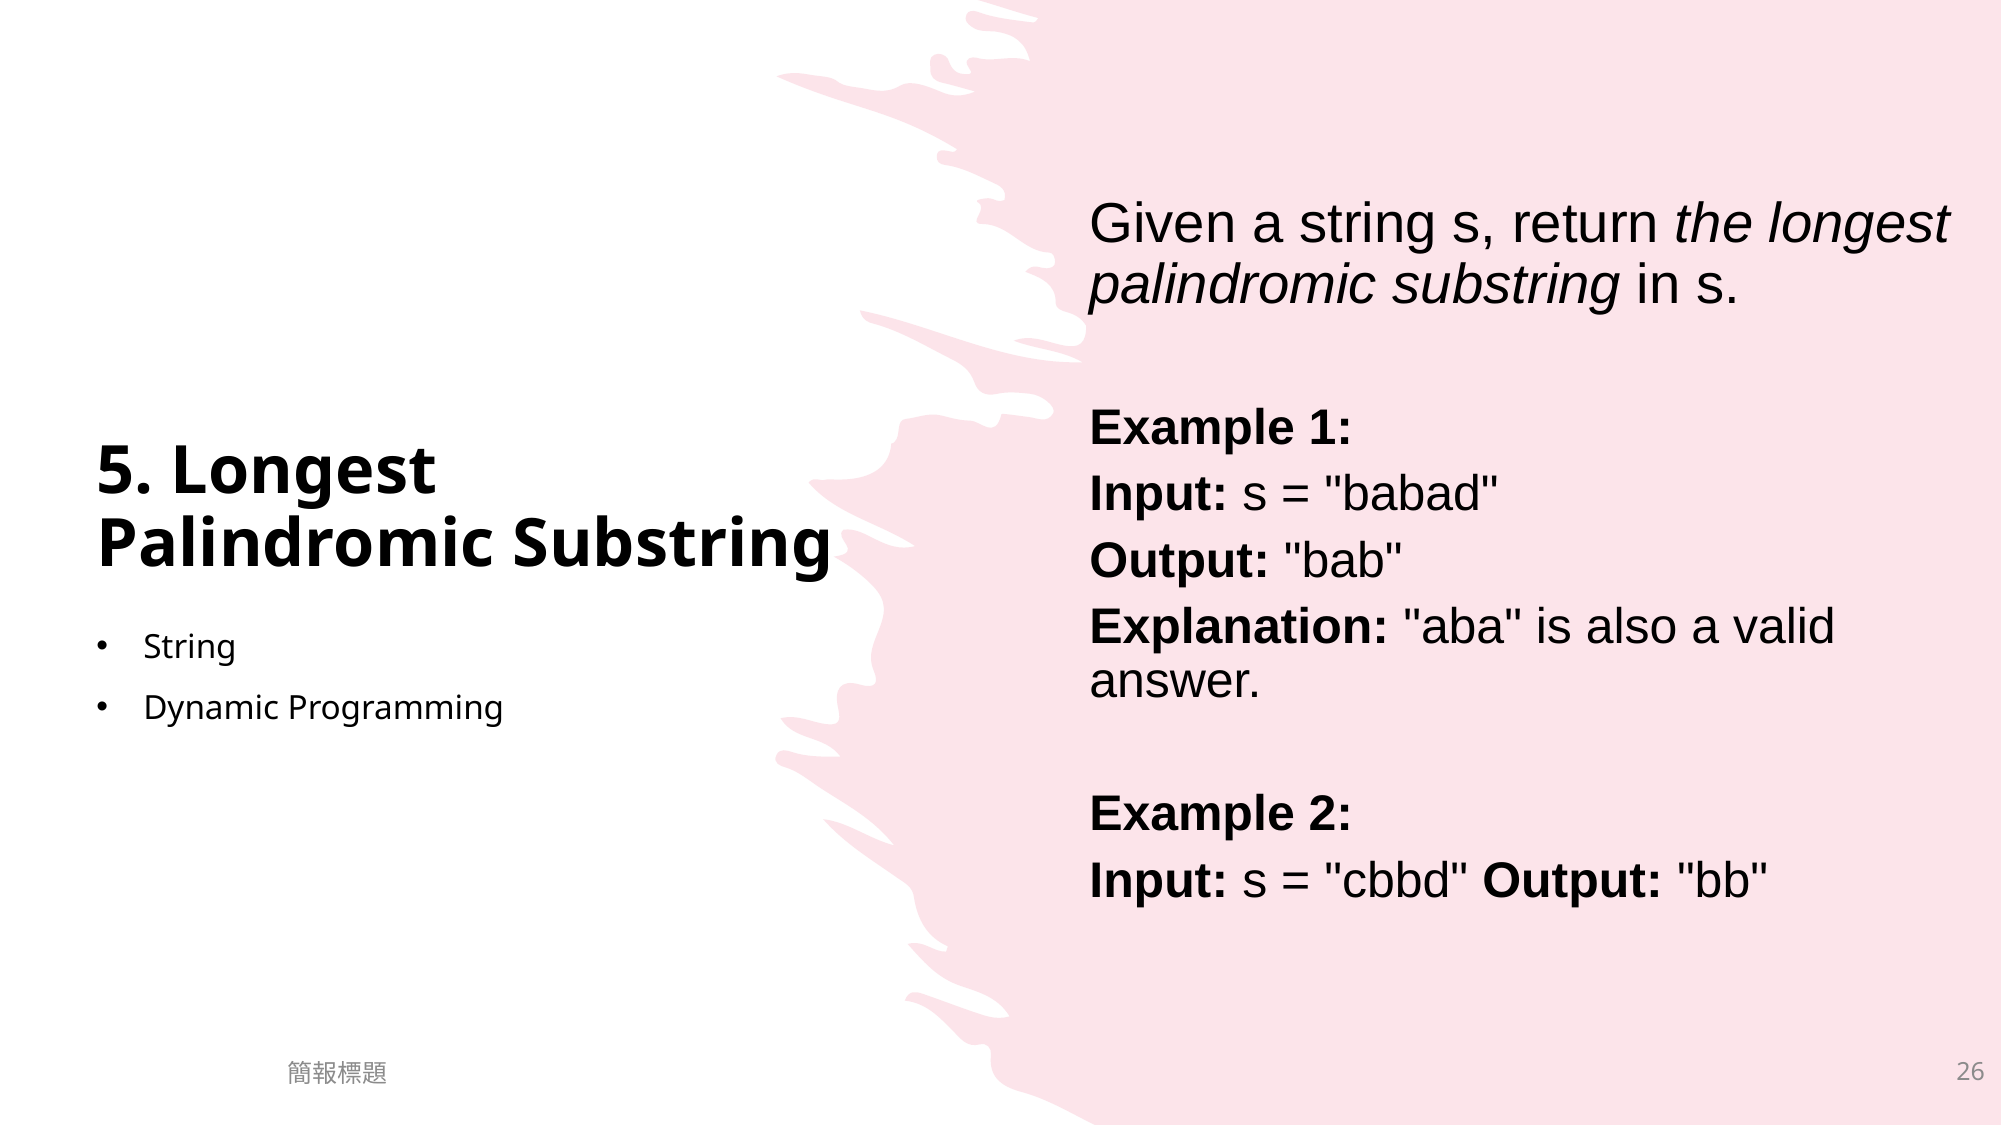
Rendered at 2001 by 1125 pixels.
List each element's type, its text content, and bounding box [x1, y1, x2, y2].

title 5. Longest Palindromic Substring [81, 103, 861, 588]
list String Dynamic Programming [81, 618, 861, 1023]
list Given a string s, return the longest palindromic substring in s. Example 1: Input: s = "babad" Output: "bab" Explanation: "aba" is also a valid answer. Example 2: Input: s = "cbbd" Output: "bb" [1074, 104, 2000, 1023]
footer 簡報標題 [0, 1042, 675, 1103]
slide_number 26 [1550, 1042, 2000, 1103]
